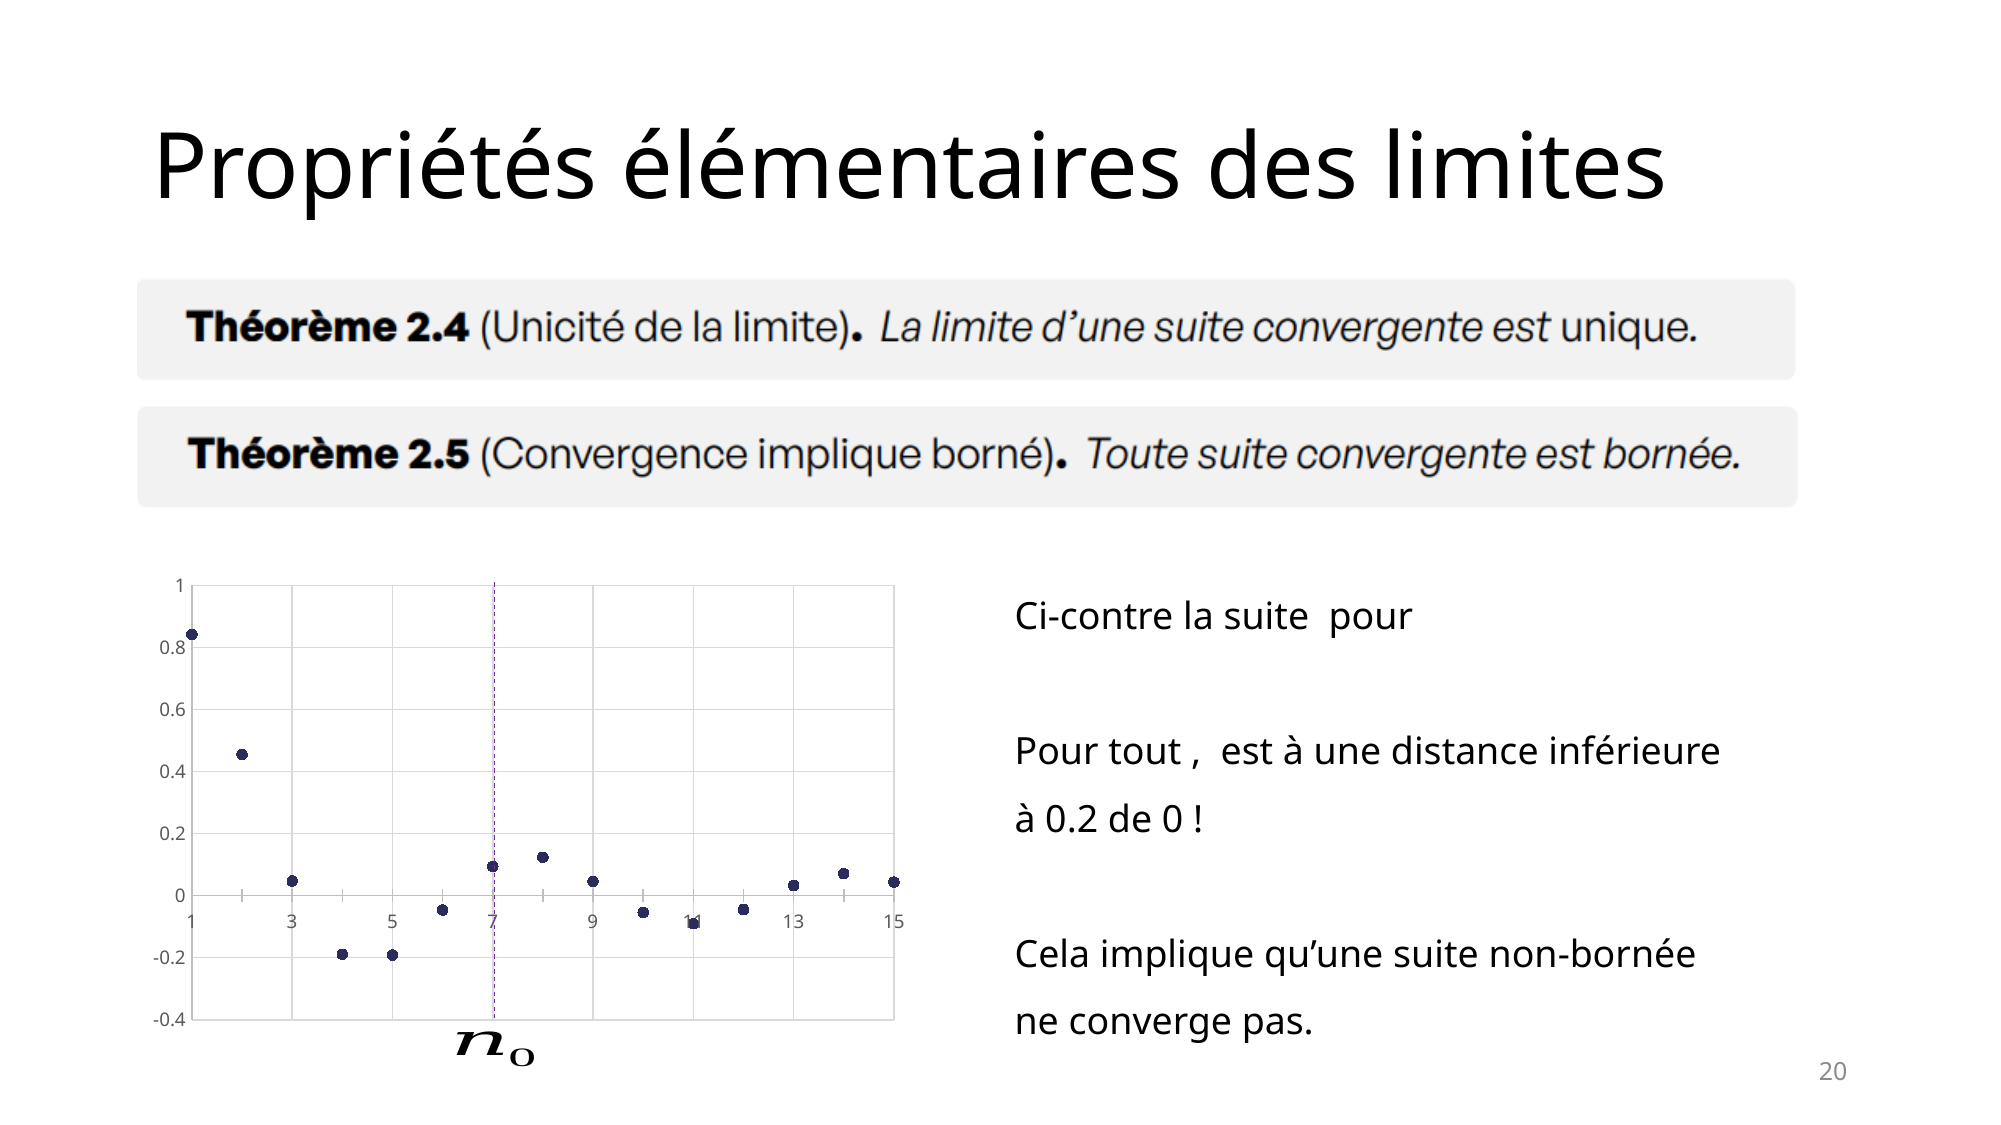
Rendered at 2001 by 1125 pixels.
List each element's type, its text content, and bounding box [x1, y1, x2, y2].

picture [137, 277, 1799, 384]
picture [137, 404, 1798, 511]
slide_number 20 [1412, 1042, 1863, 1103]
title Propriétés élémentaires des limites [137, 59, 1863, 278]
chart [137, 562, 921, 1043]
